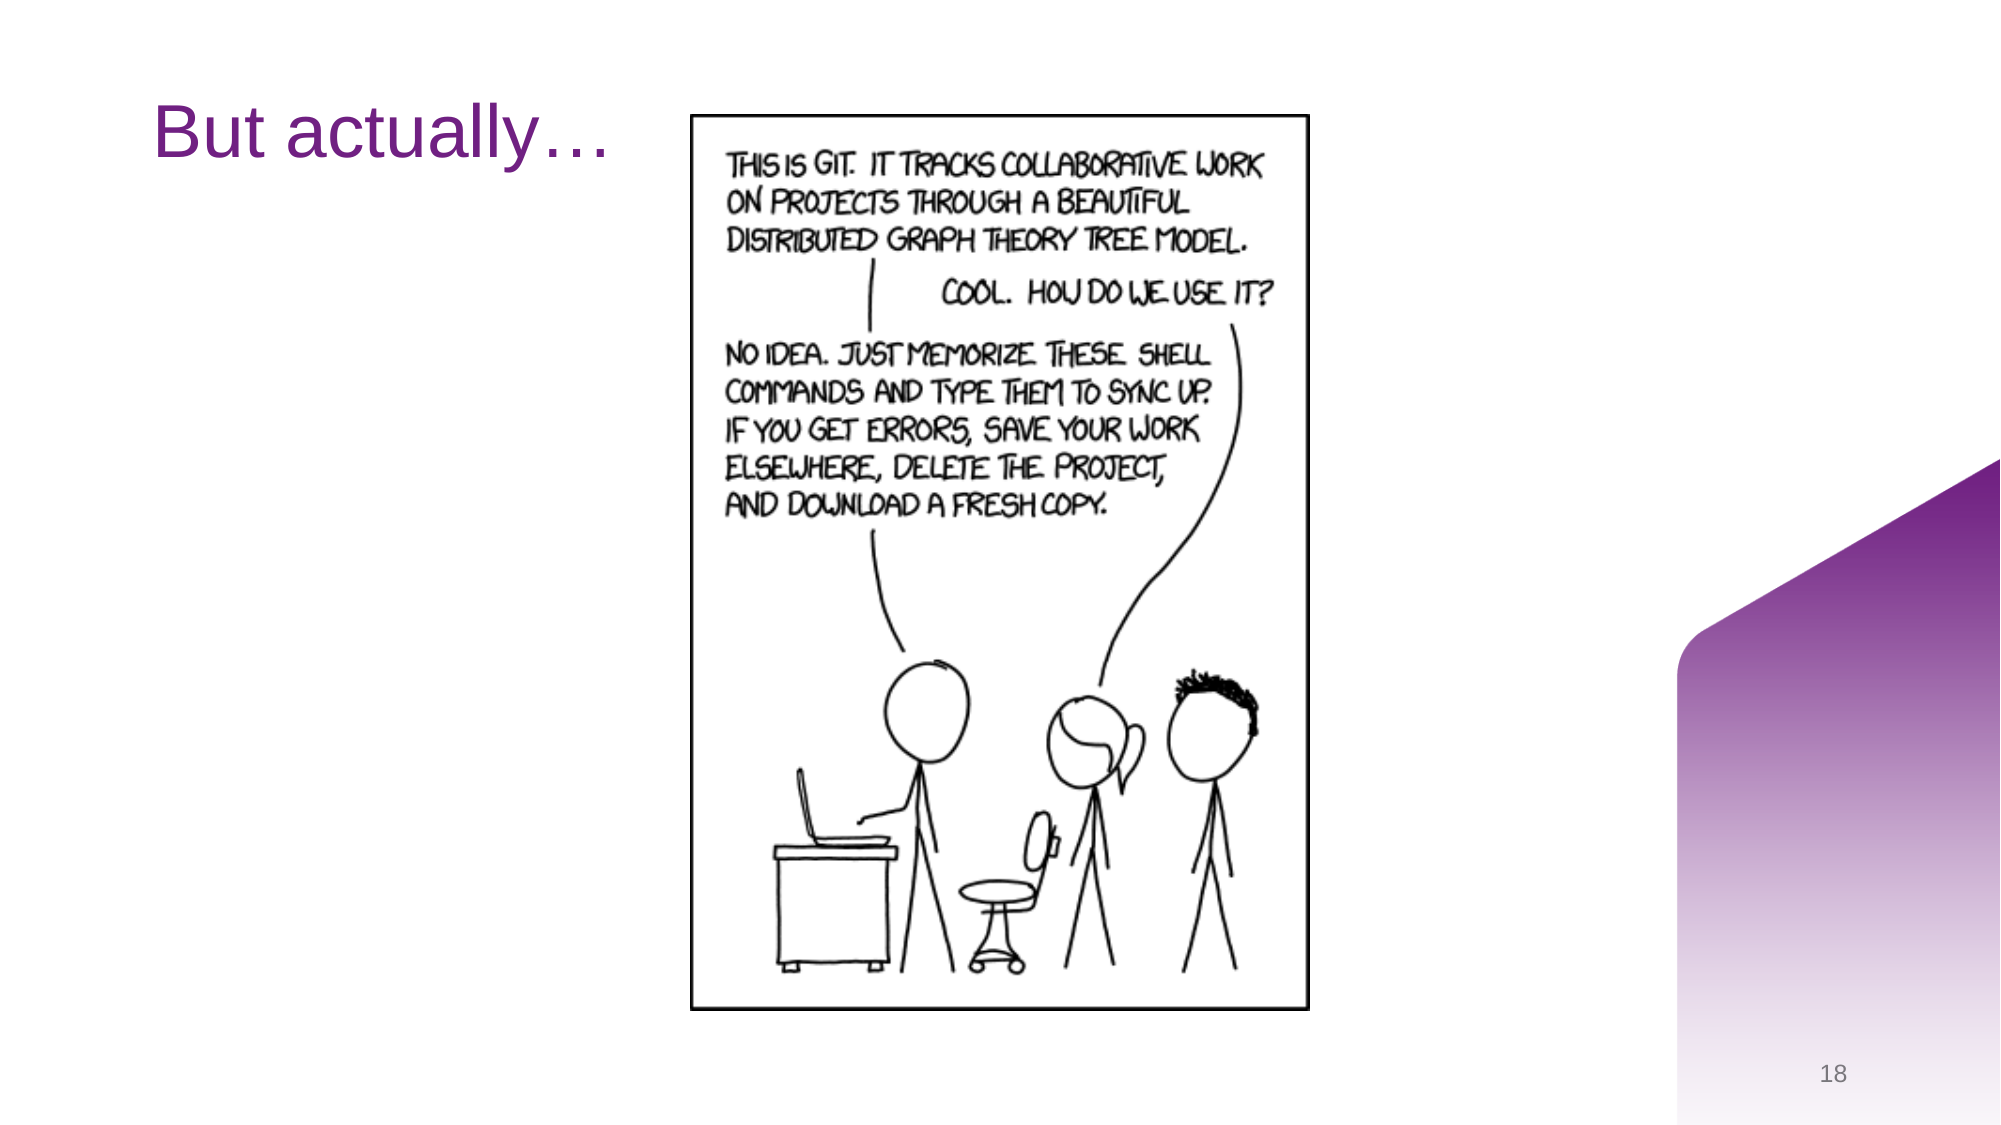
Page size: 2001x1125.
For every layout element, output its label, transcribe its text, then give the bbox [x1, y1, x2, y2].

picture [690, 114, 2000, 1125]
slide_number 18 [1412, 1042, 1863, 1103]
title But actually… [137, 88, 1775, 179]
